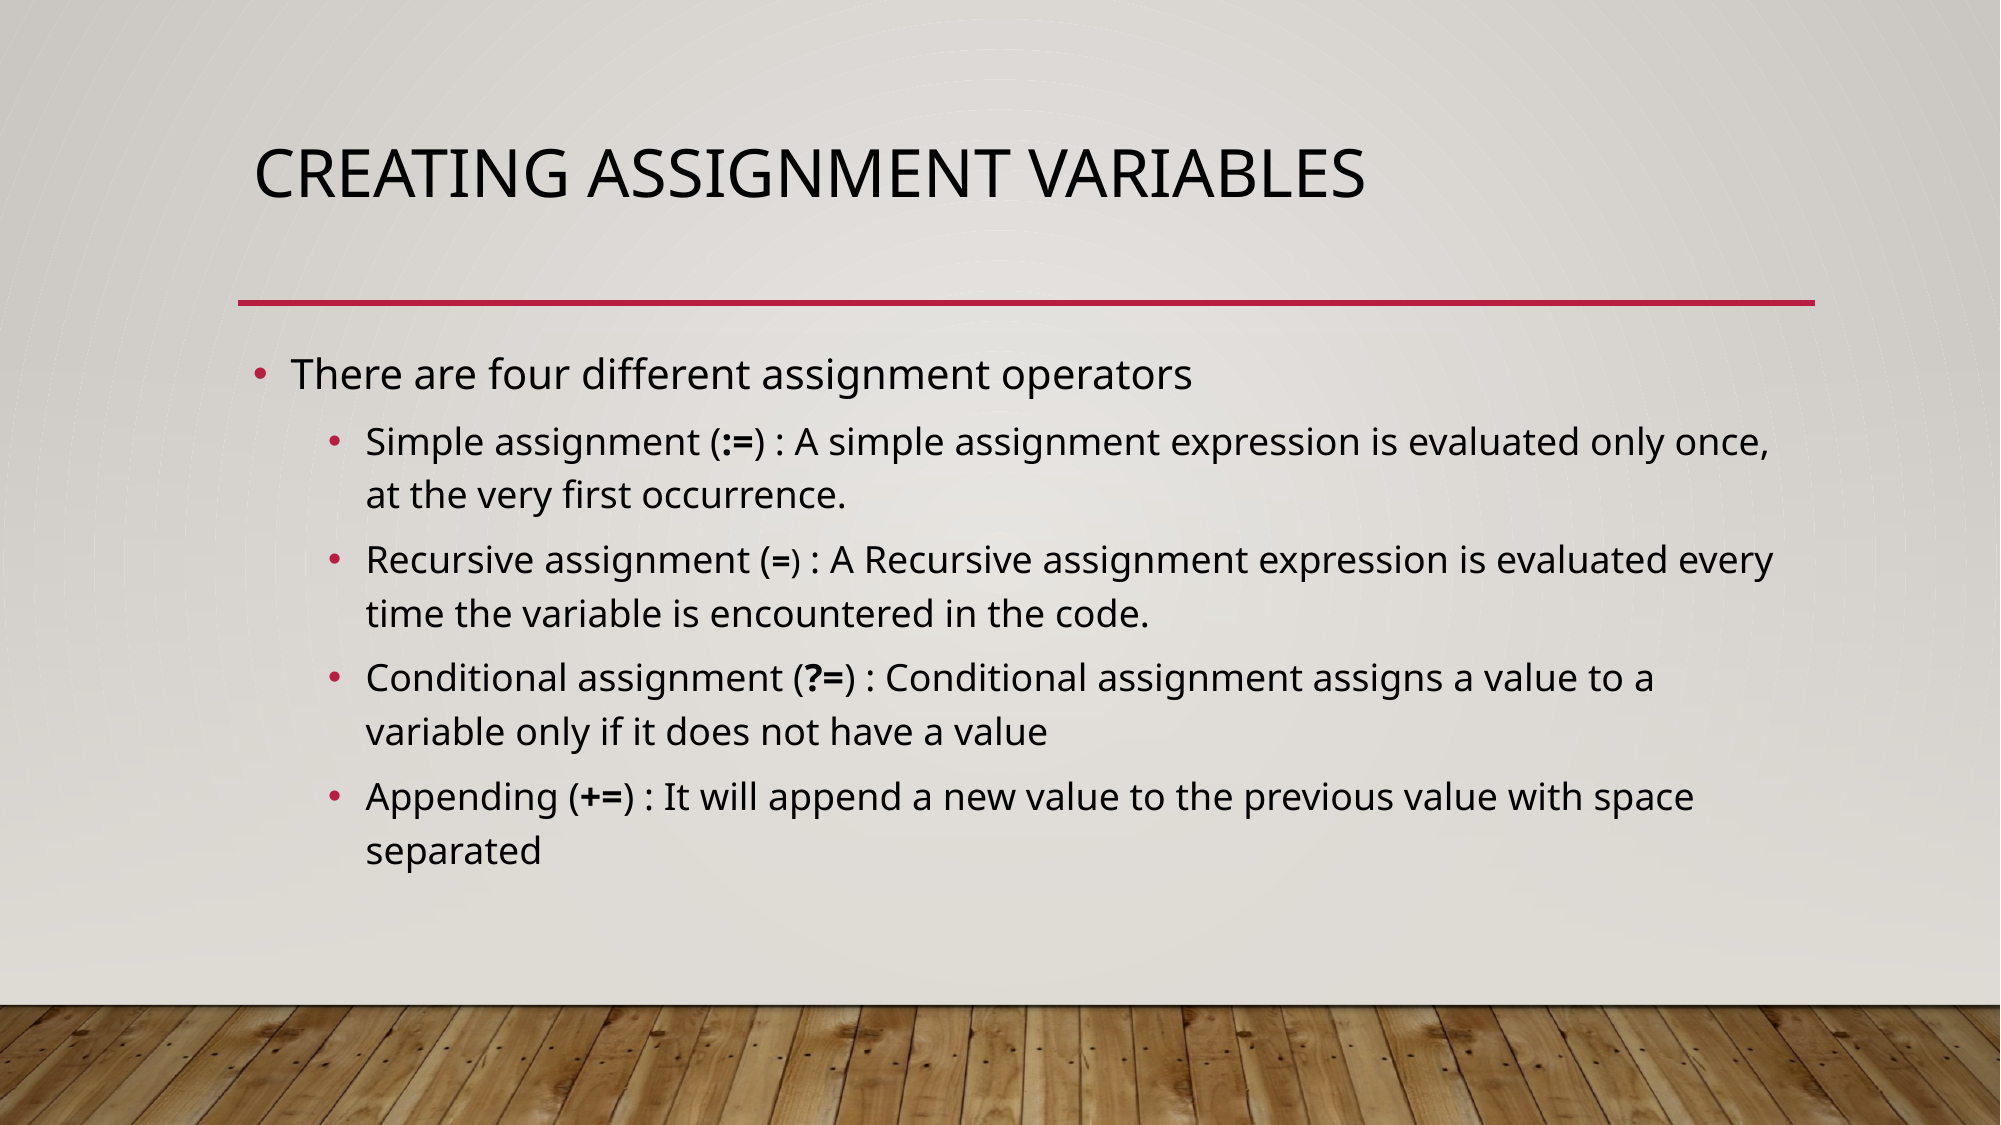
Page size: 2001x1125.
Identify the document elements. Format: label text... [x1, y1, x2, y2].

title Creating ASSIGNMENT VARIABLES [238, 131, 1814, 305]
picture [0, 1005, 2000, 1125]
list There are four different assignment operators Simple assignment (:=) : A simple assignment expression is evaluated only once, at the very first occurrence. Recursive assignment (=) : A Recursive assignment expression is evaluated every time the variable is encountered in the code. Conditional assignment (?=) : Conditional assignment assigns a value to a variable only if it does not have a value Appending (+=) : It will append a new value to the previous value with space separated [238, 330, 1814, 897]
